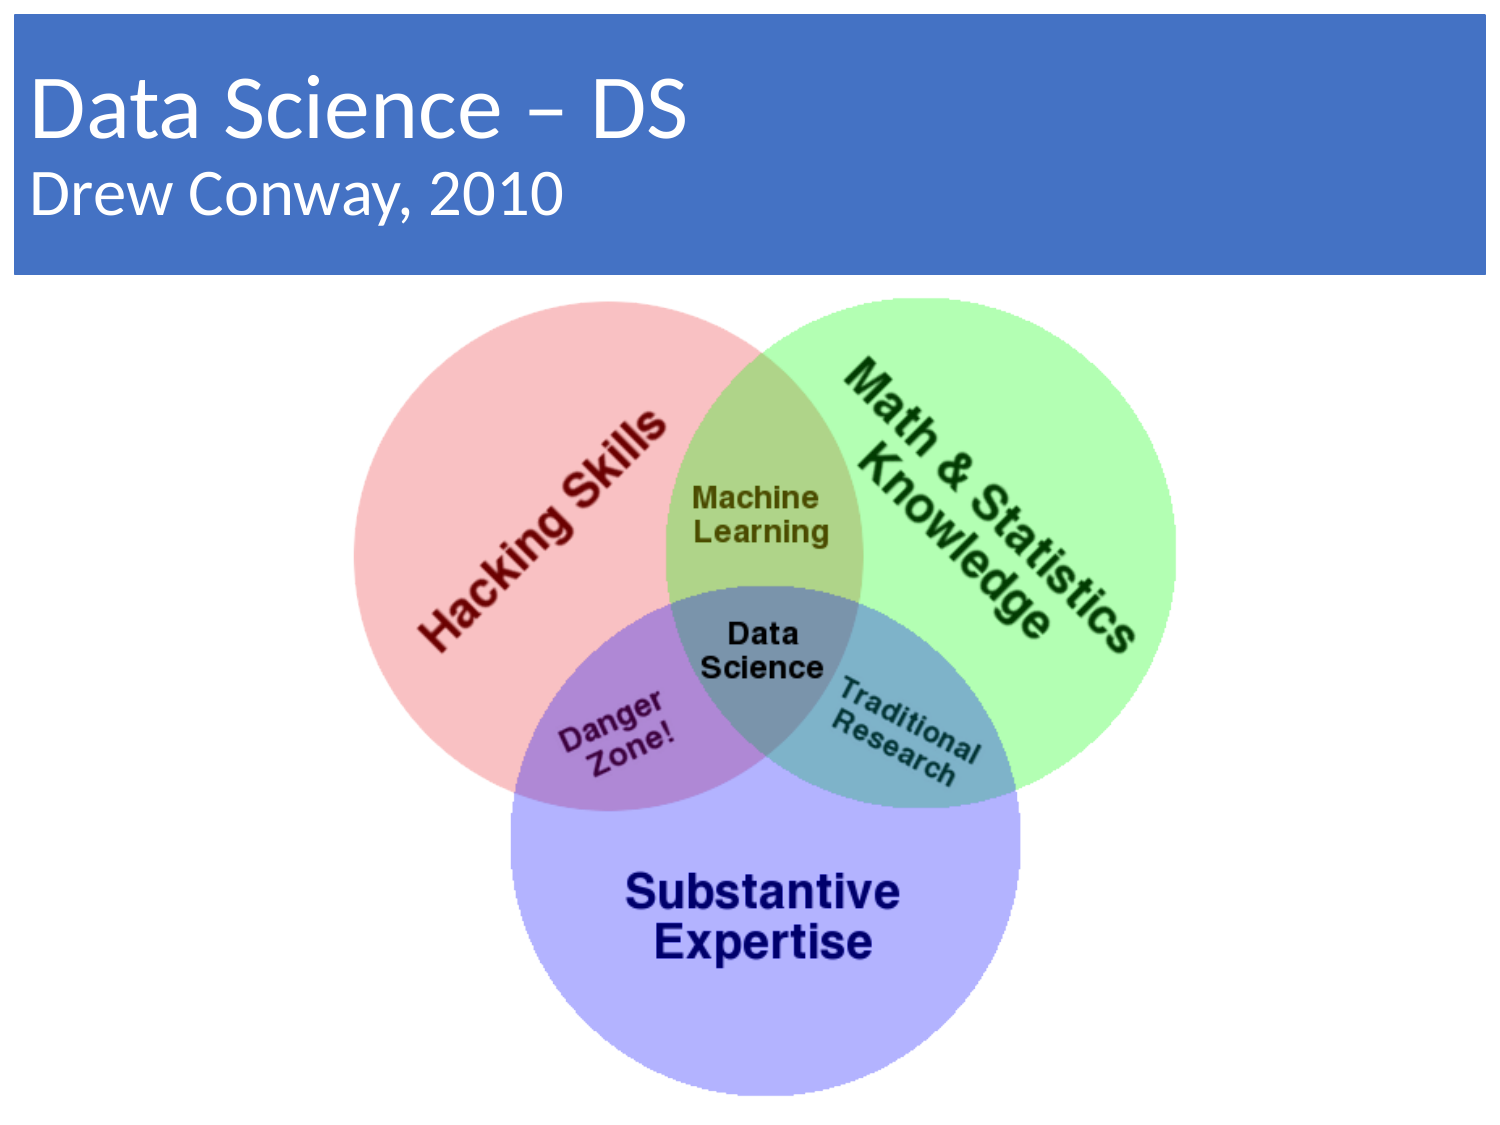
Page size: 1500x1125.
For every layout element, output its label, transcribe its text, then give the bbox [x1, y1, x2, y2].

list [336, 294, 1191, 1111]
title Data Science – DS Drew Conway, 2010 [14, 14, 1486, 275]
